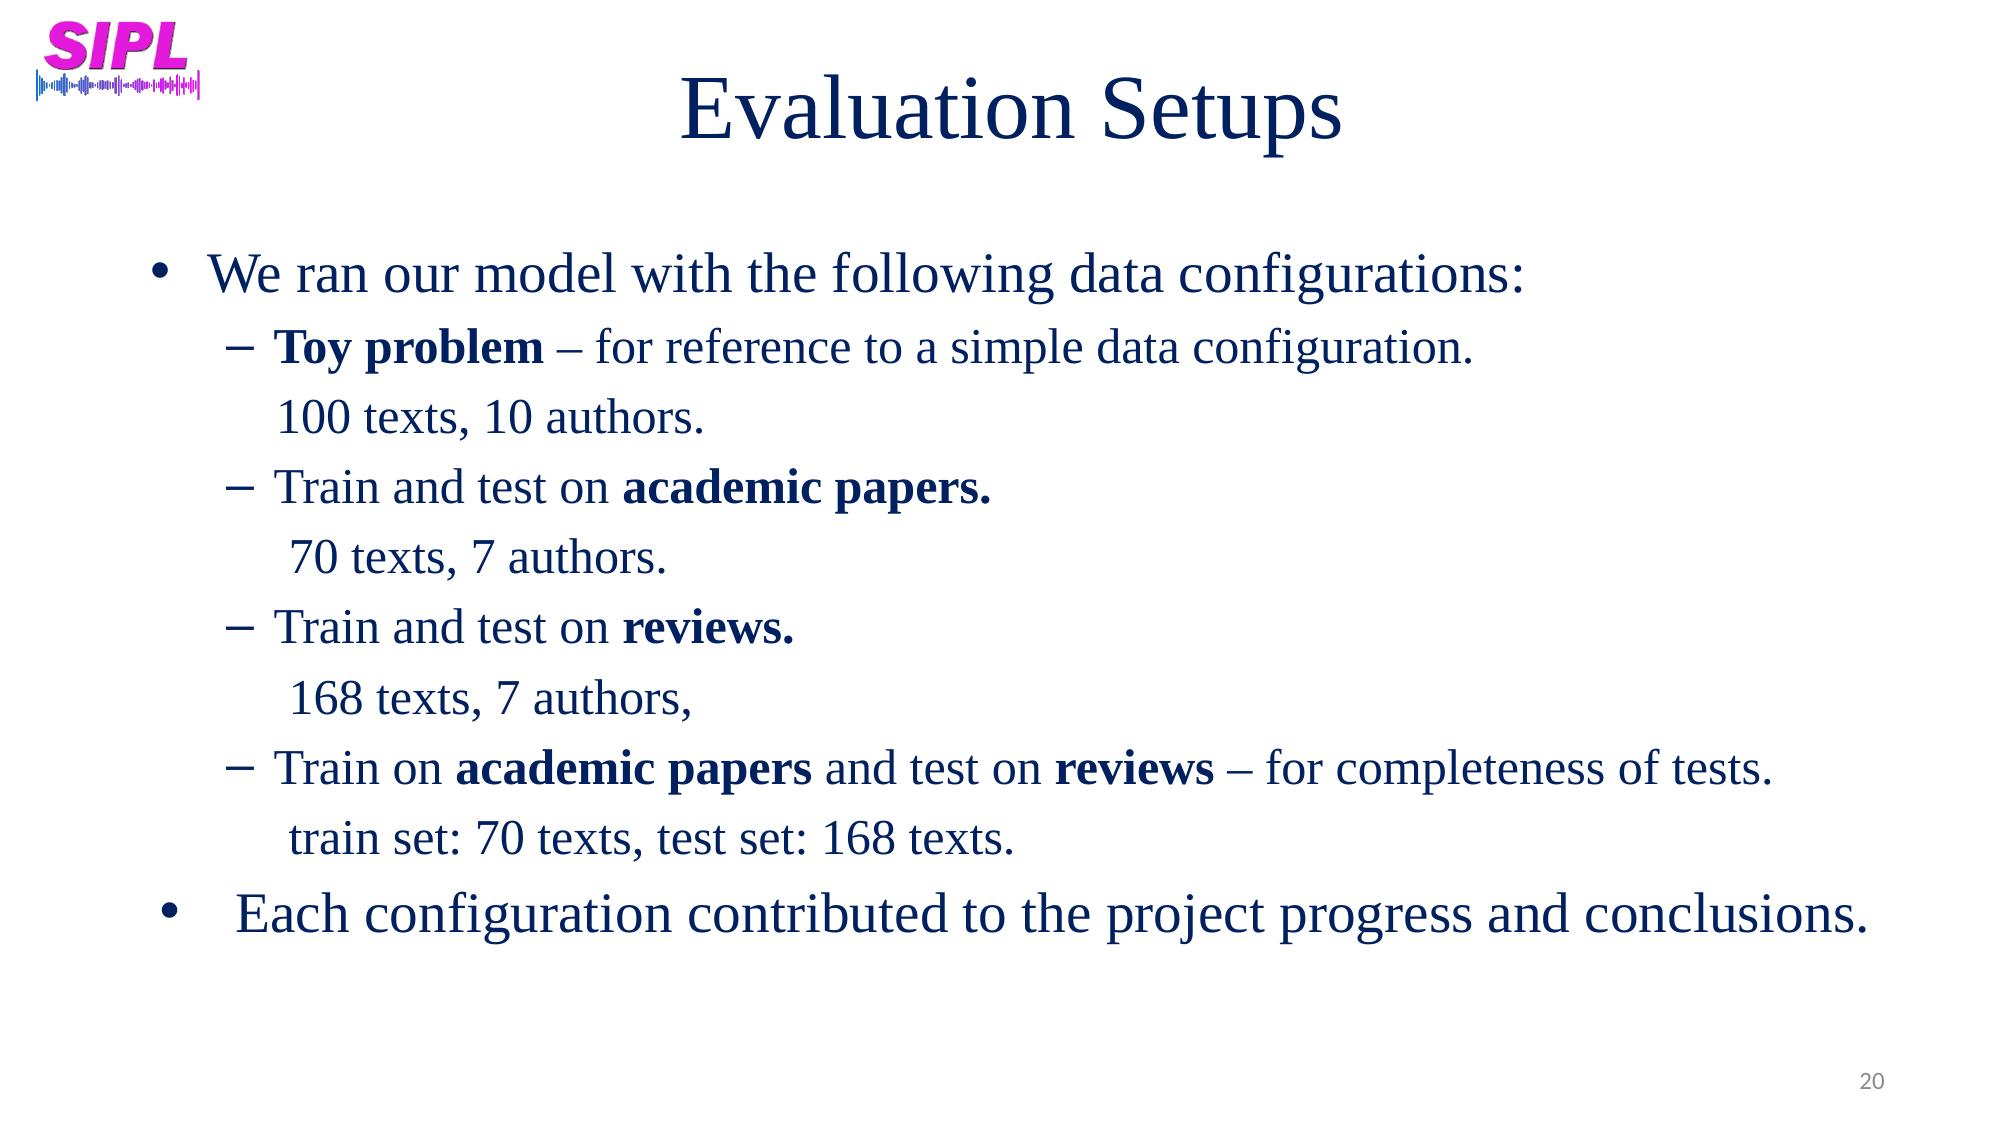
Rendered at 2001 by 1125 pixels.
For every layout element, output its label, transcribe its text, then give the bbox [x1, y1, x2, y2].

text_box We ran our model with the following data configurations: Toy problem – for reference to a simple data configuration. 100 texts, 10 authors. Train and test on academic papers. 70 texts, 7 authors. Train and test on reviews. 168 texts, 7 authors, Train on academic papers and test on reviews – for completeness of tests. train set: 70 texts, test set: 168 texts. Each configuration contributed to the project progress and conclusions. [135, 227, 1890, 1008]
title Evaluation Setups [112, 7, 1913, 196]
text_box [110, 202, 1798, 983]
slide_number 20 [1433, 1050, 1900, 1110]
picture [24, 15, 112, 104]
